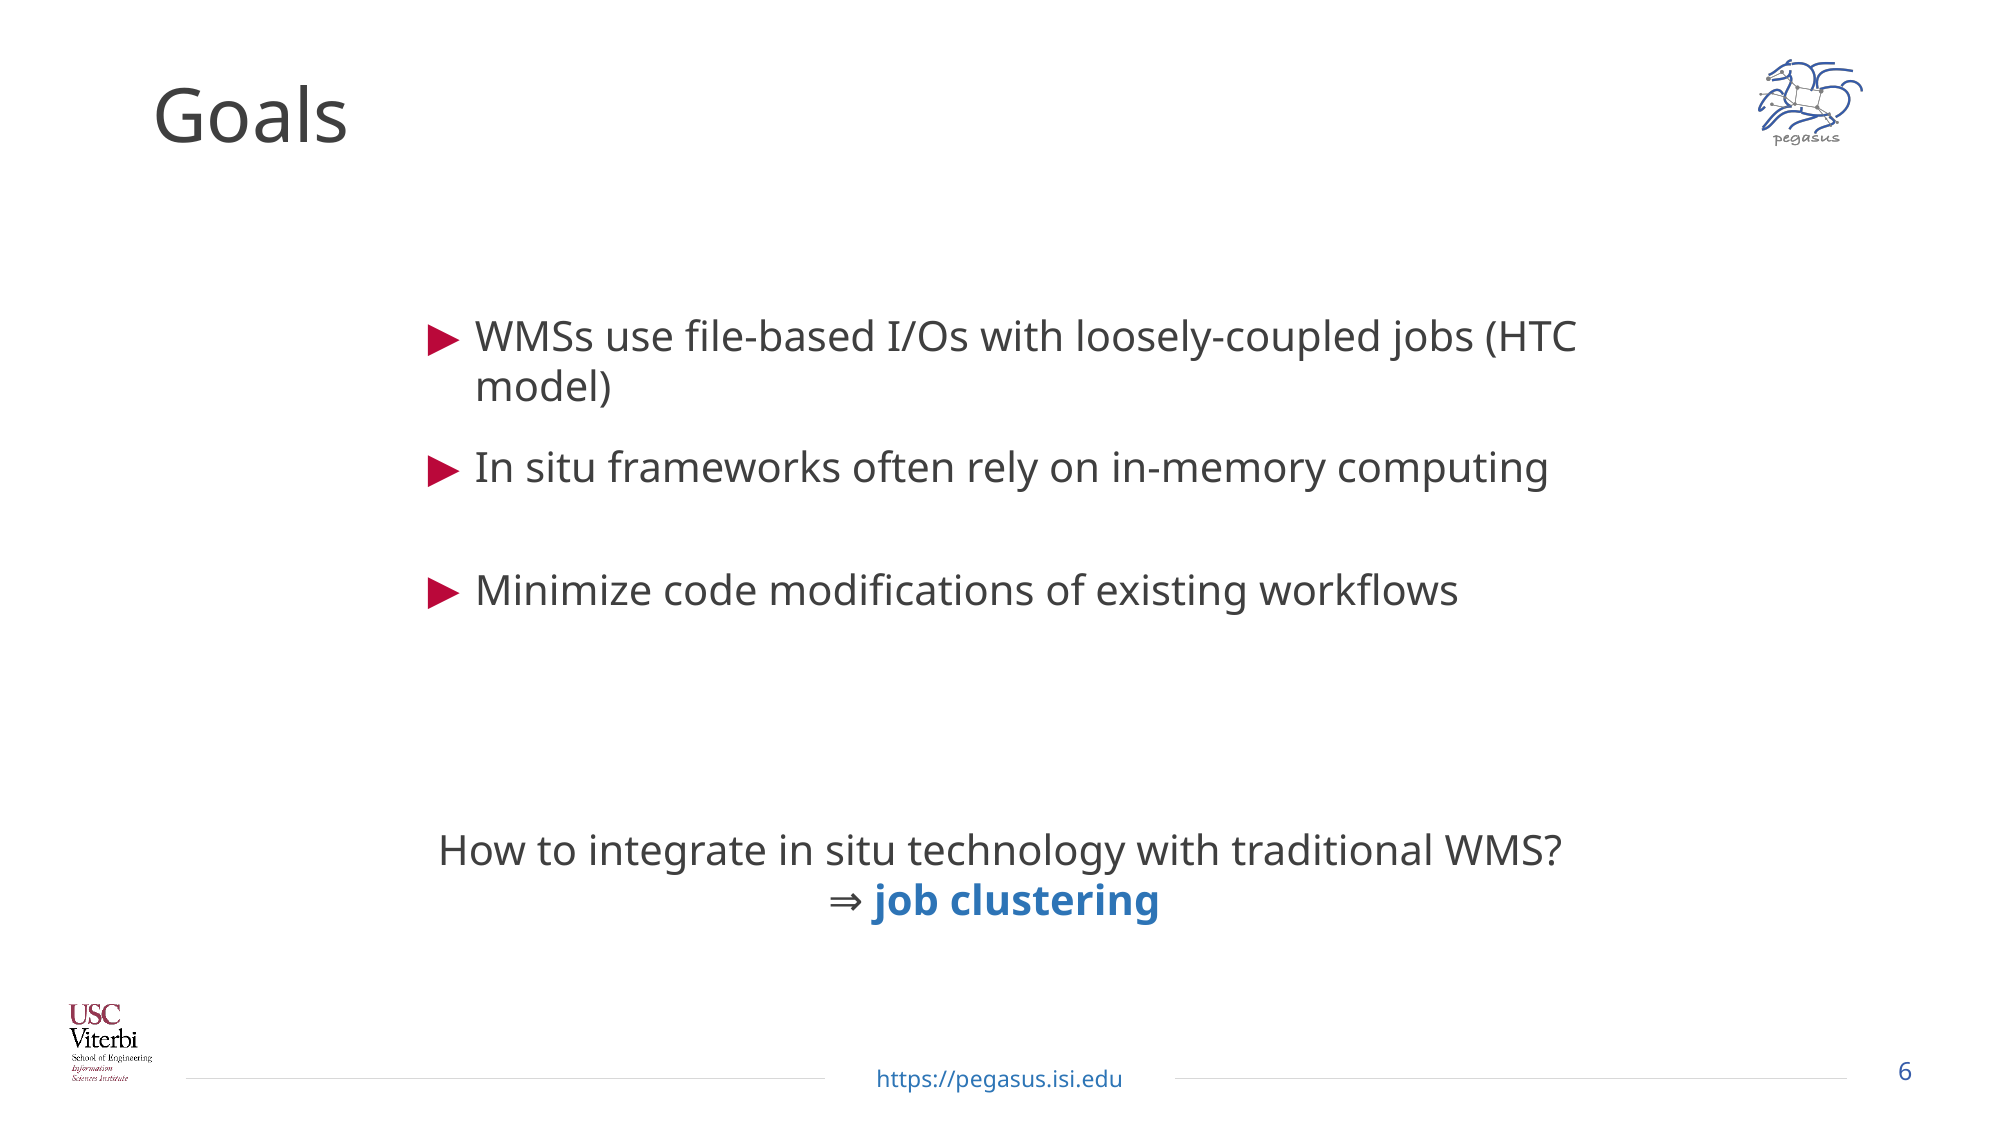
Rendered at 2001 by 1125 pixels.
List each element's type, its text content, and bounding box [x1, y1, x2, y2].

text_box How to integrate in situ technology with traditional WMS? ⇒ job clustering [324, 817, 1676, 930]
title Goals [137, 59, 1704, 166]
picture [54, 994, 160, 1091]
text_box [415, 304, 1716, 621]
picture [1758, 59, 1863, 147]
slide_number 6 [1871, 1042, 1939, 1103]
footer https://pegasus.isi.edu [825, 1048, 1175, 1109]
